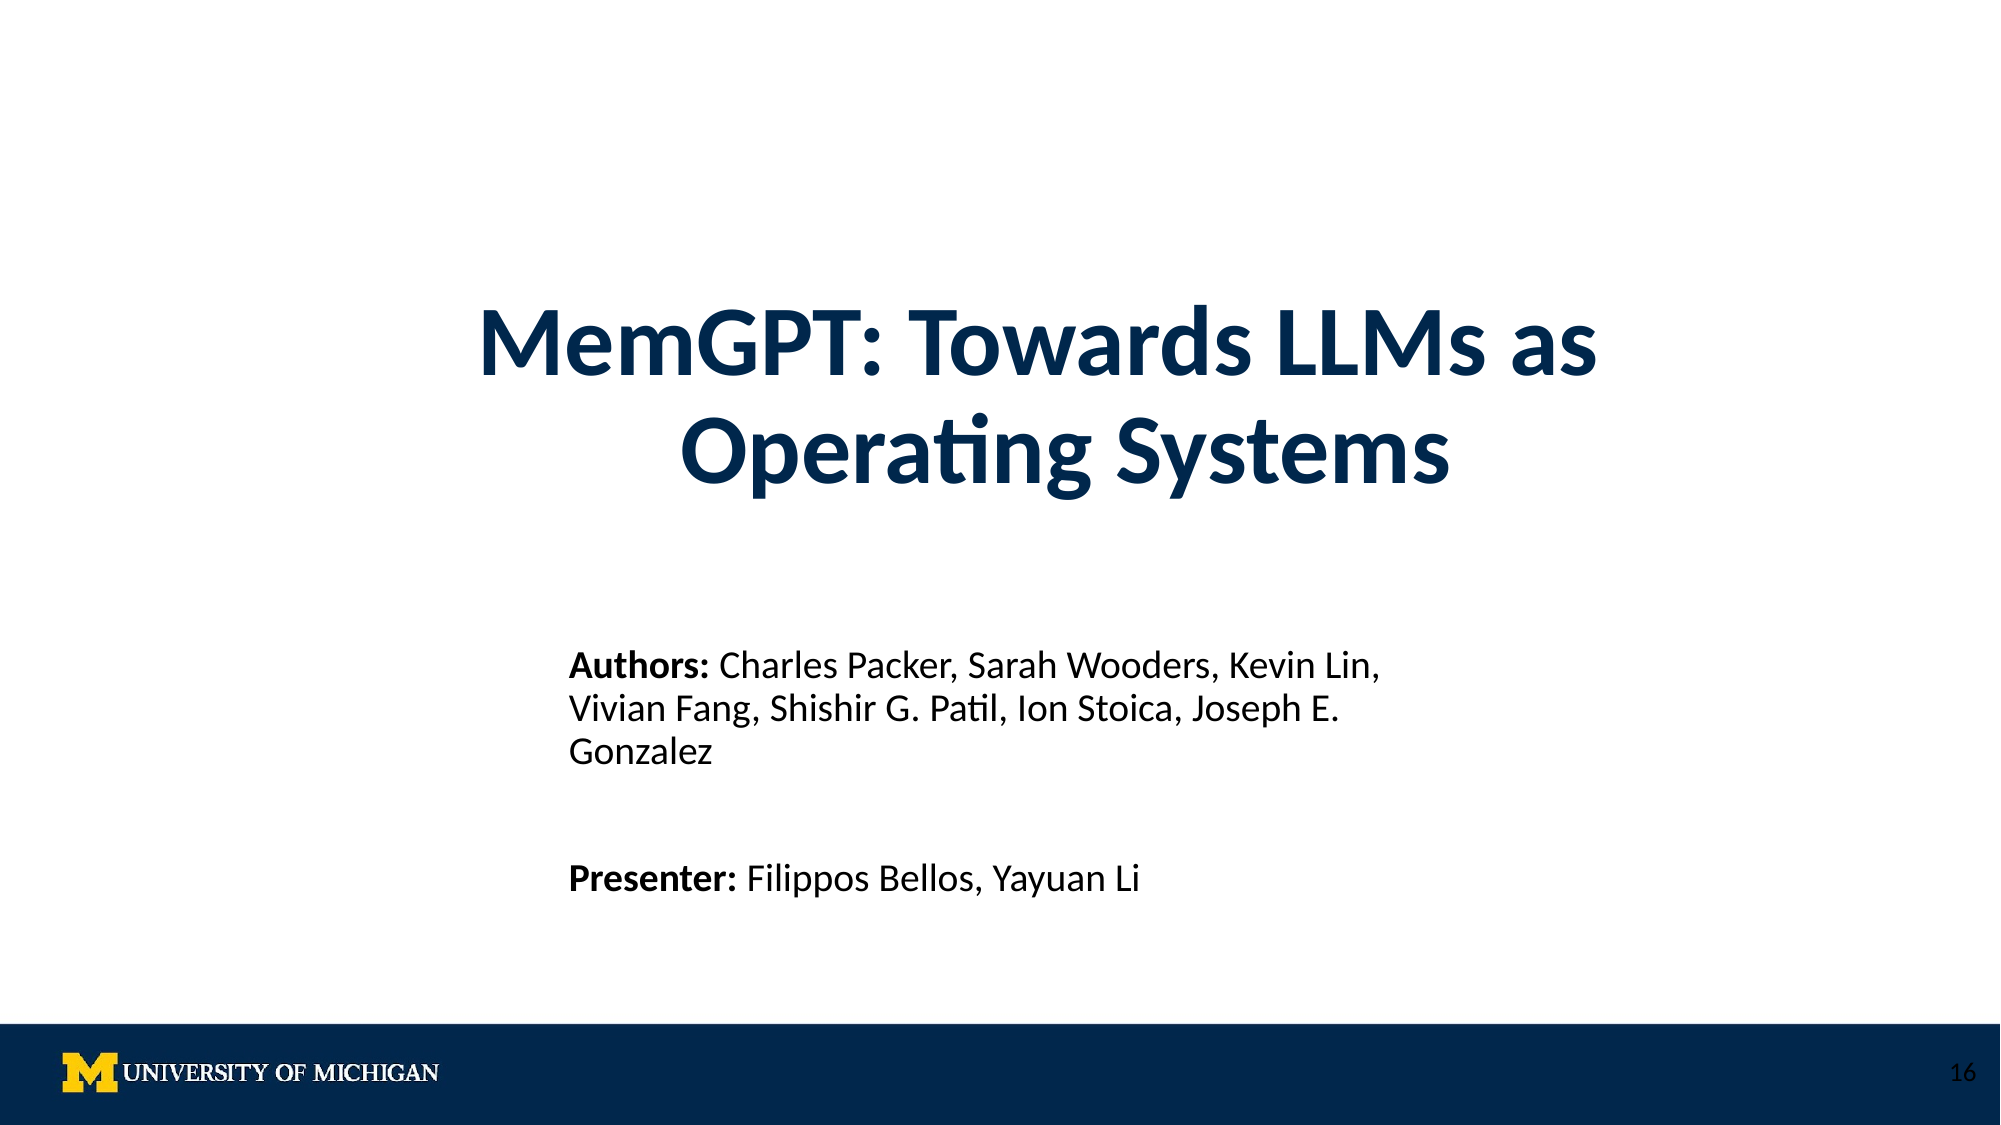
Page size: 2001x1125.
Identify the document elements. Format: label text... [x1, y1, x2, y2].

slide_number ‹#› [1871, 1038, 1992, 1125]
title MemGPT: Towards LLMs as Operating Systems [12, 370, 2000, 513]
subtitle Authors: Charles Packer, Sarah Wooders, Kevin Lin, Vivian Fang, Shishir G. Patil, Ion Stoica, Joseph E. Gonzalez Presenter: Filippos Bellos, Yayuan Li [553, 637, 1474, 811]
picture [0, 0, 2000, 1125]
